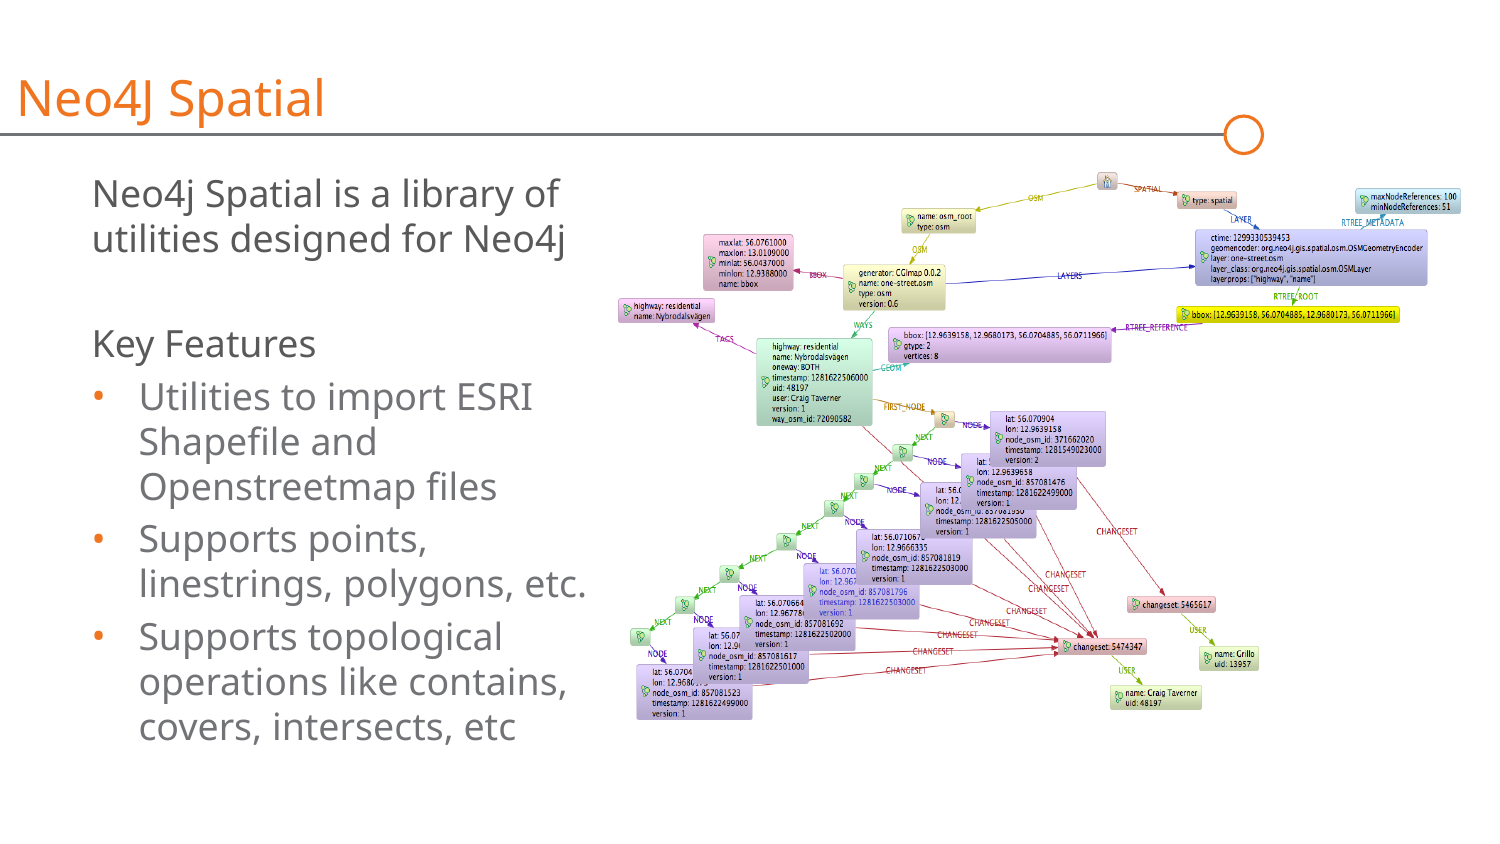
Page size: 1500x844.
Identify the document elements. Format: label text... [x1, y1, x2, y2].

picture [617, 171, 1461, 720]
list Neo4J Spatial [1, 6, 1213, 135]
list Neo4j Spatial is a library of utilities designed for Neo4j Key Features Utilities to import ESRI Shapefile and Openstreetmap files Supports points, linestrings, polygons, etc. Supports topological operations like contains, covers, intersects, etc [76, 162, 610, 781]
